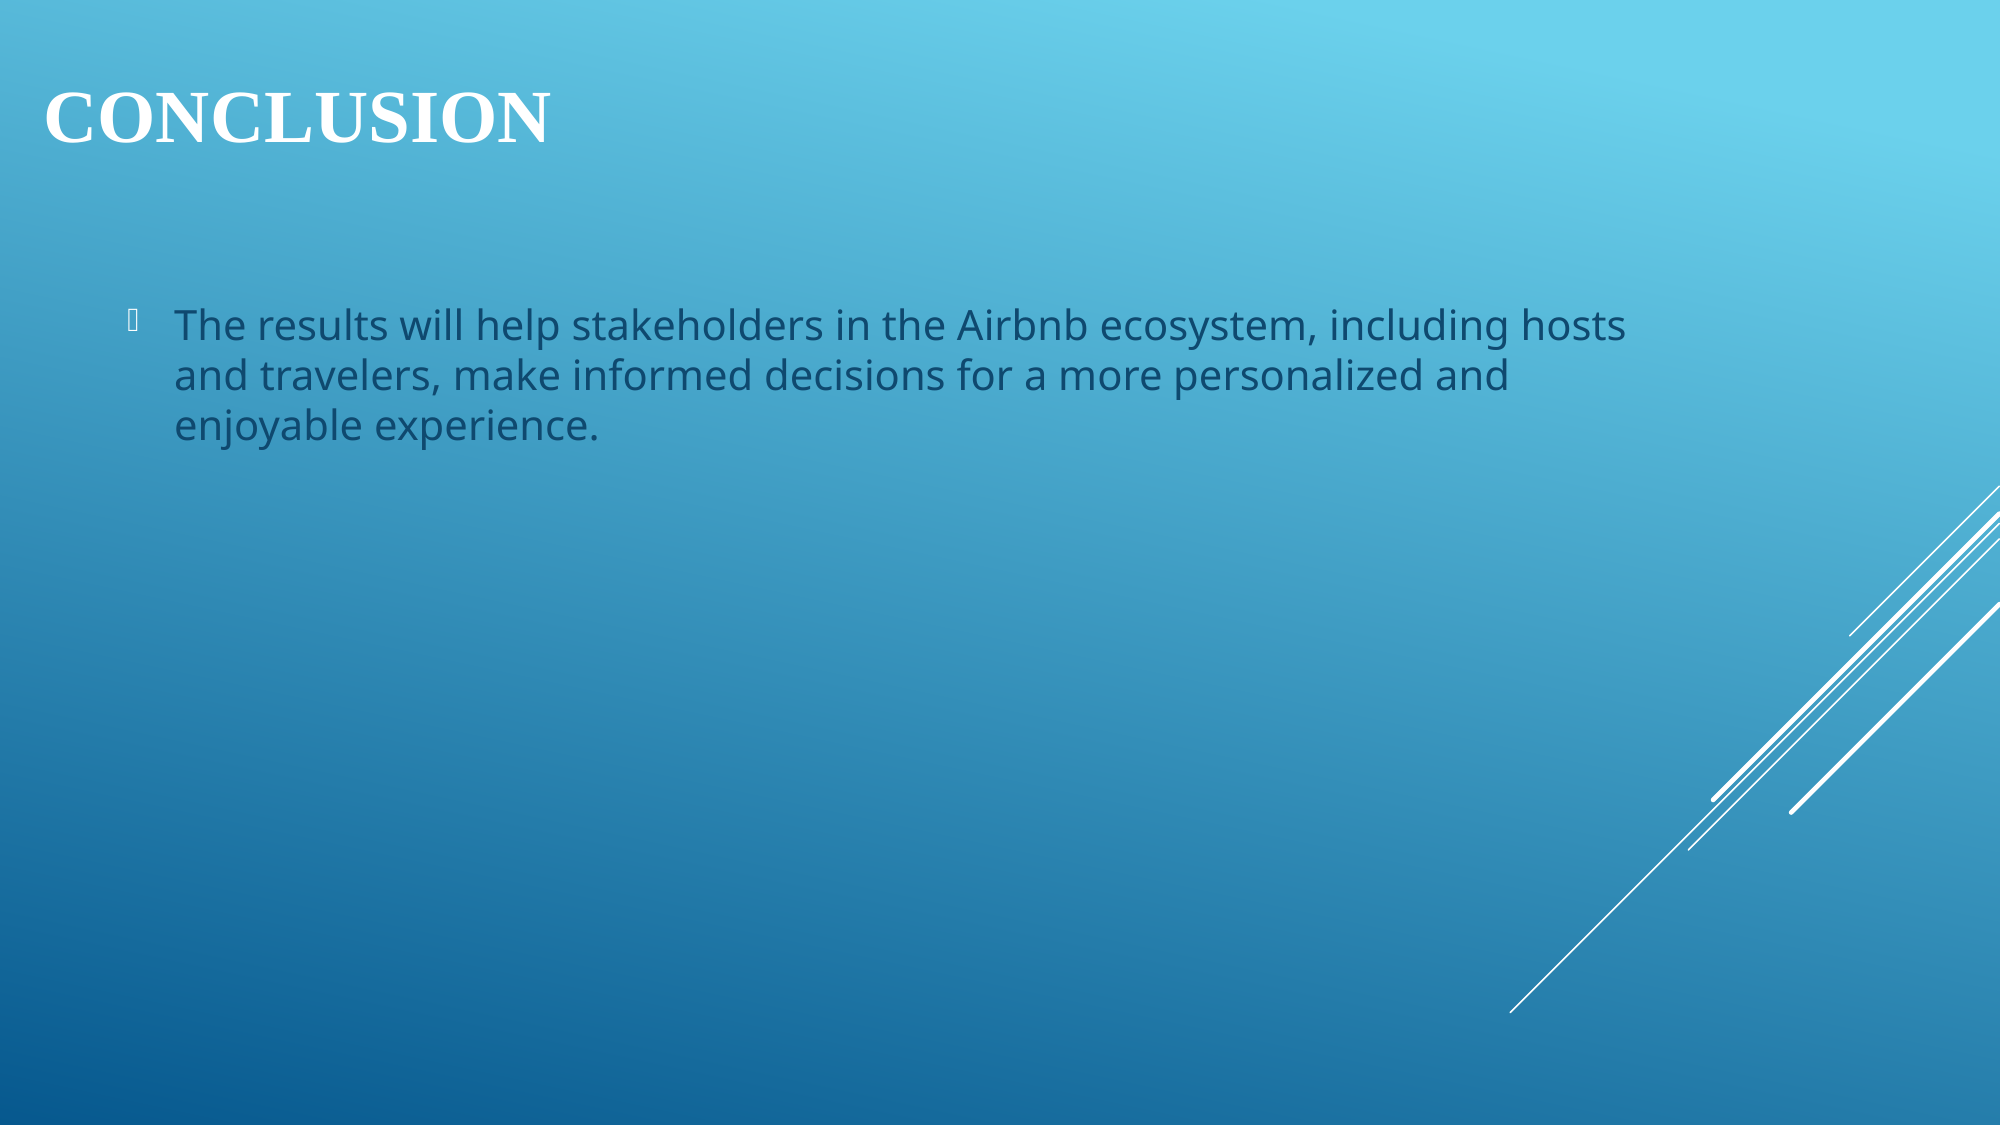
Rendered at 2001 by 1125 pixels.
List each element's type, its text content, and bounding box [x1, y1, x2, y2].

title conclusion [28, 0, 1429, 237]
list The results will help stakeholders in the Airbnb ecosystem, including hosts and travelers, make informed decisions for a more personalized and enjoyable experience. [112, 112, 1718, 706]
